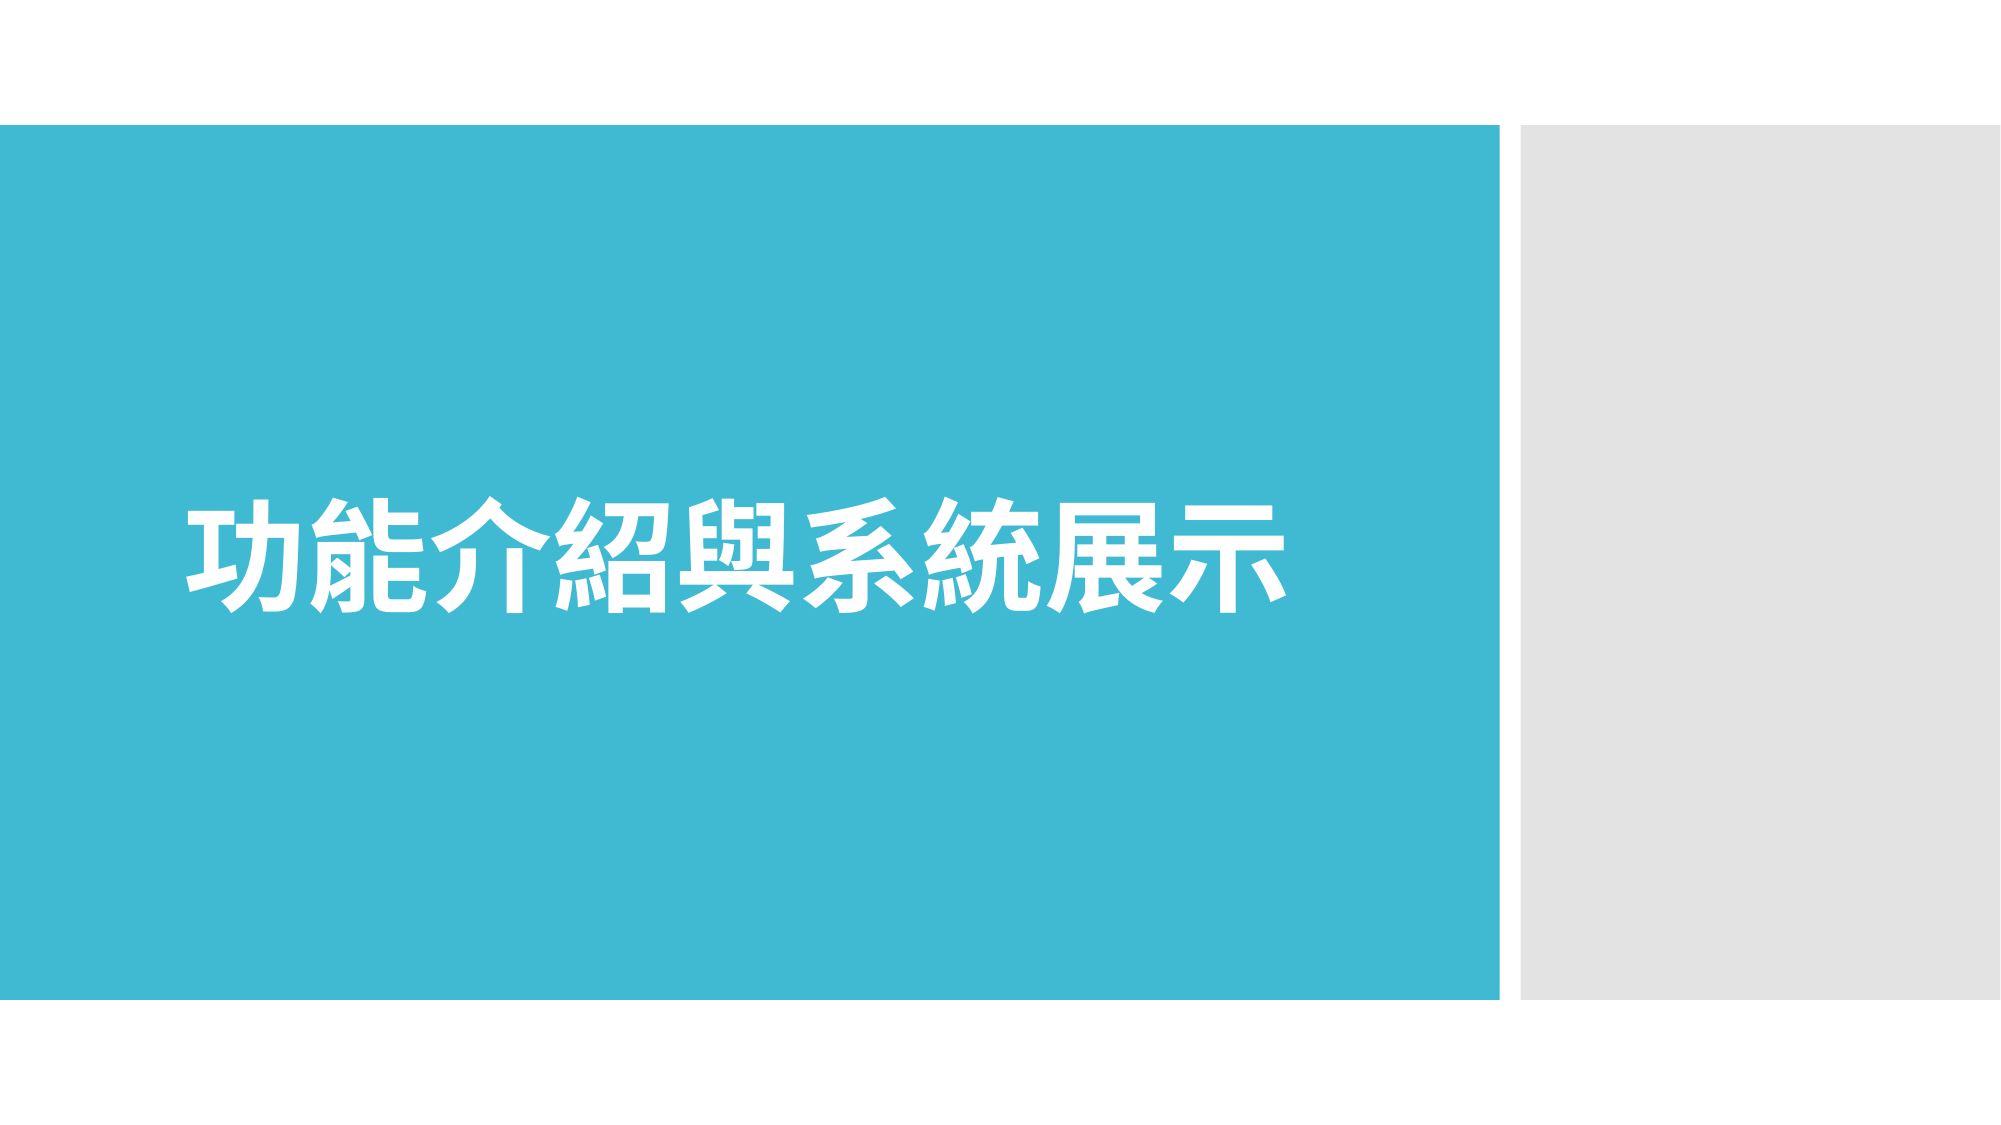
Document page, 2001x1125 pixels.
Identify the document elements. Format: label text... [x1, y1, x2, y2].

text_box 功能介紹與系統展示 [0, 464, 1486, 637]
